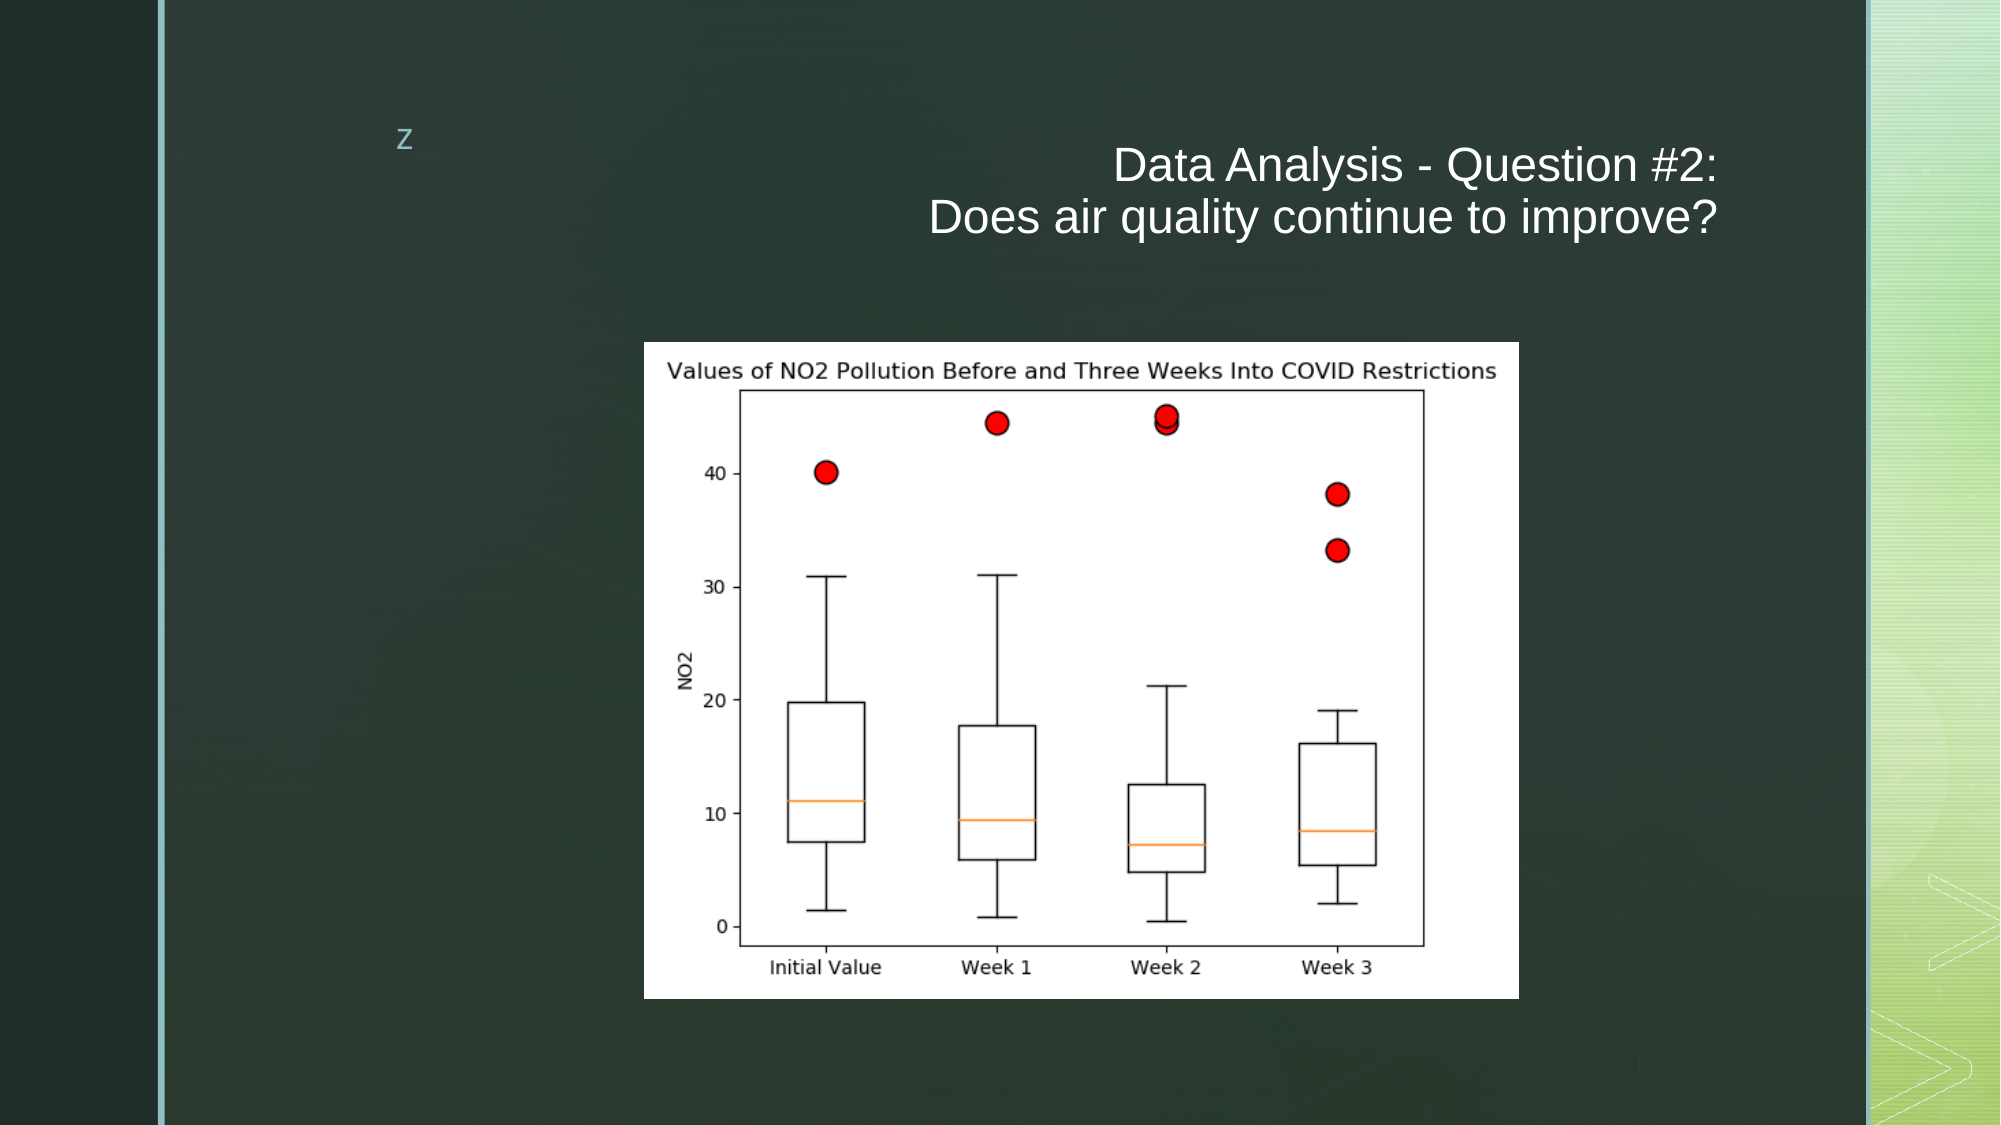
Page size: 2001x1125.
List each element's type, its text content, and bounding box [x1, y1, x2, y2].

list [643, 342, 1519, 999]
picture [1871, 0, 2001, 1125]
title Data Analysis - Question #2: Does air quality continue to improve? [428, 132, 1734, 310]
